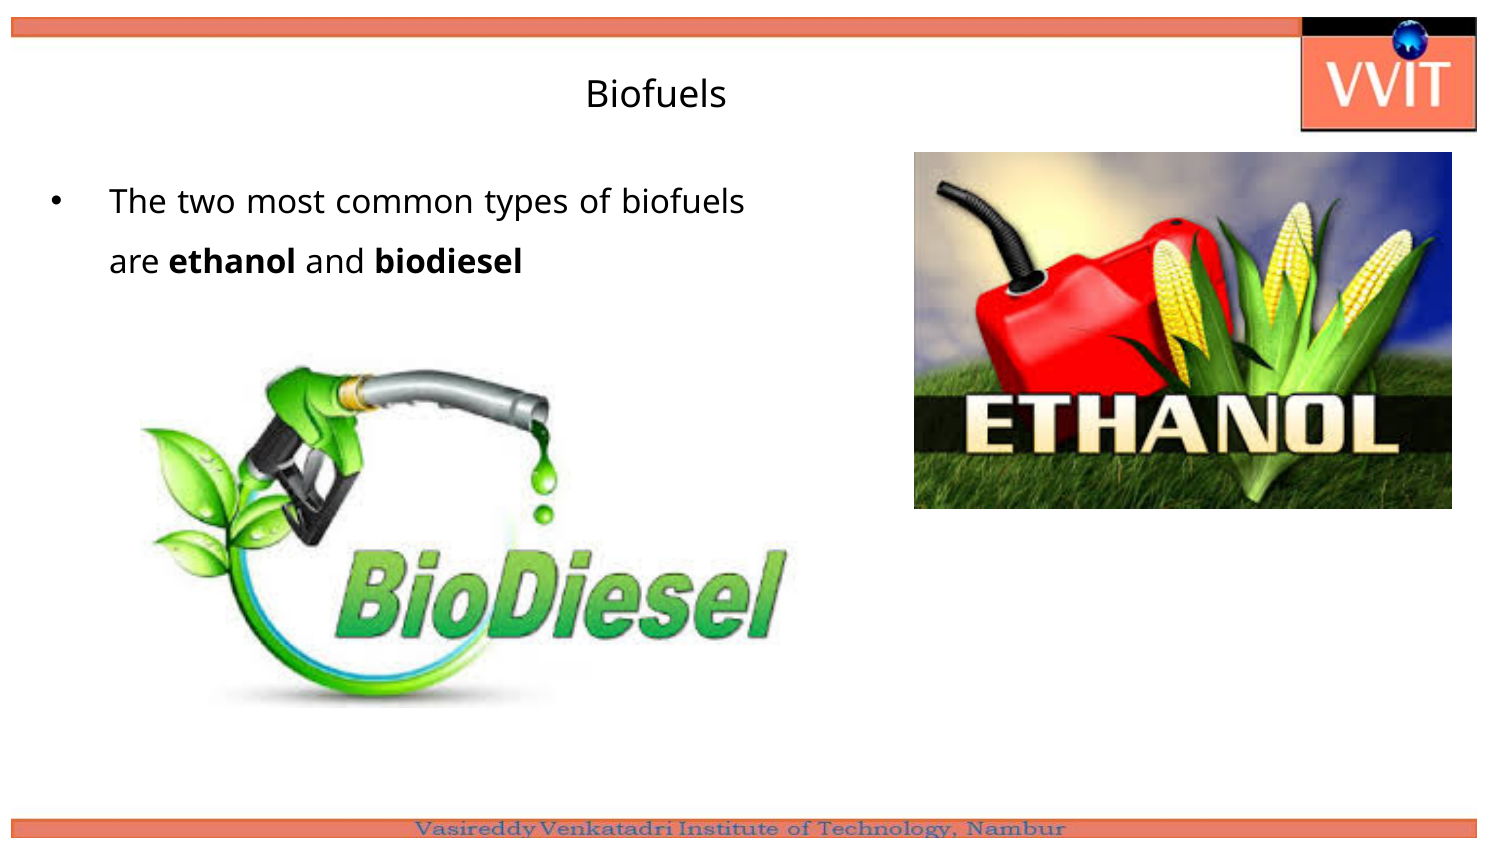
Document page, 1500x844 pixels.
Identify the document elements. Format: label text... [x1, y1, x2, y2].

picture [11, 17, 1477, 838]
title Biofuels [46, 43, 1266, 141]
list The two most common types of biofuels are ethanol and biodiesel [35, 152, 762, 809]
